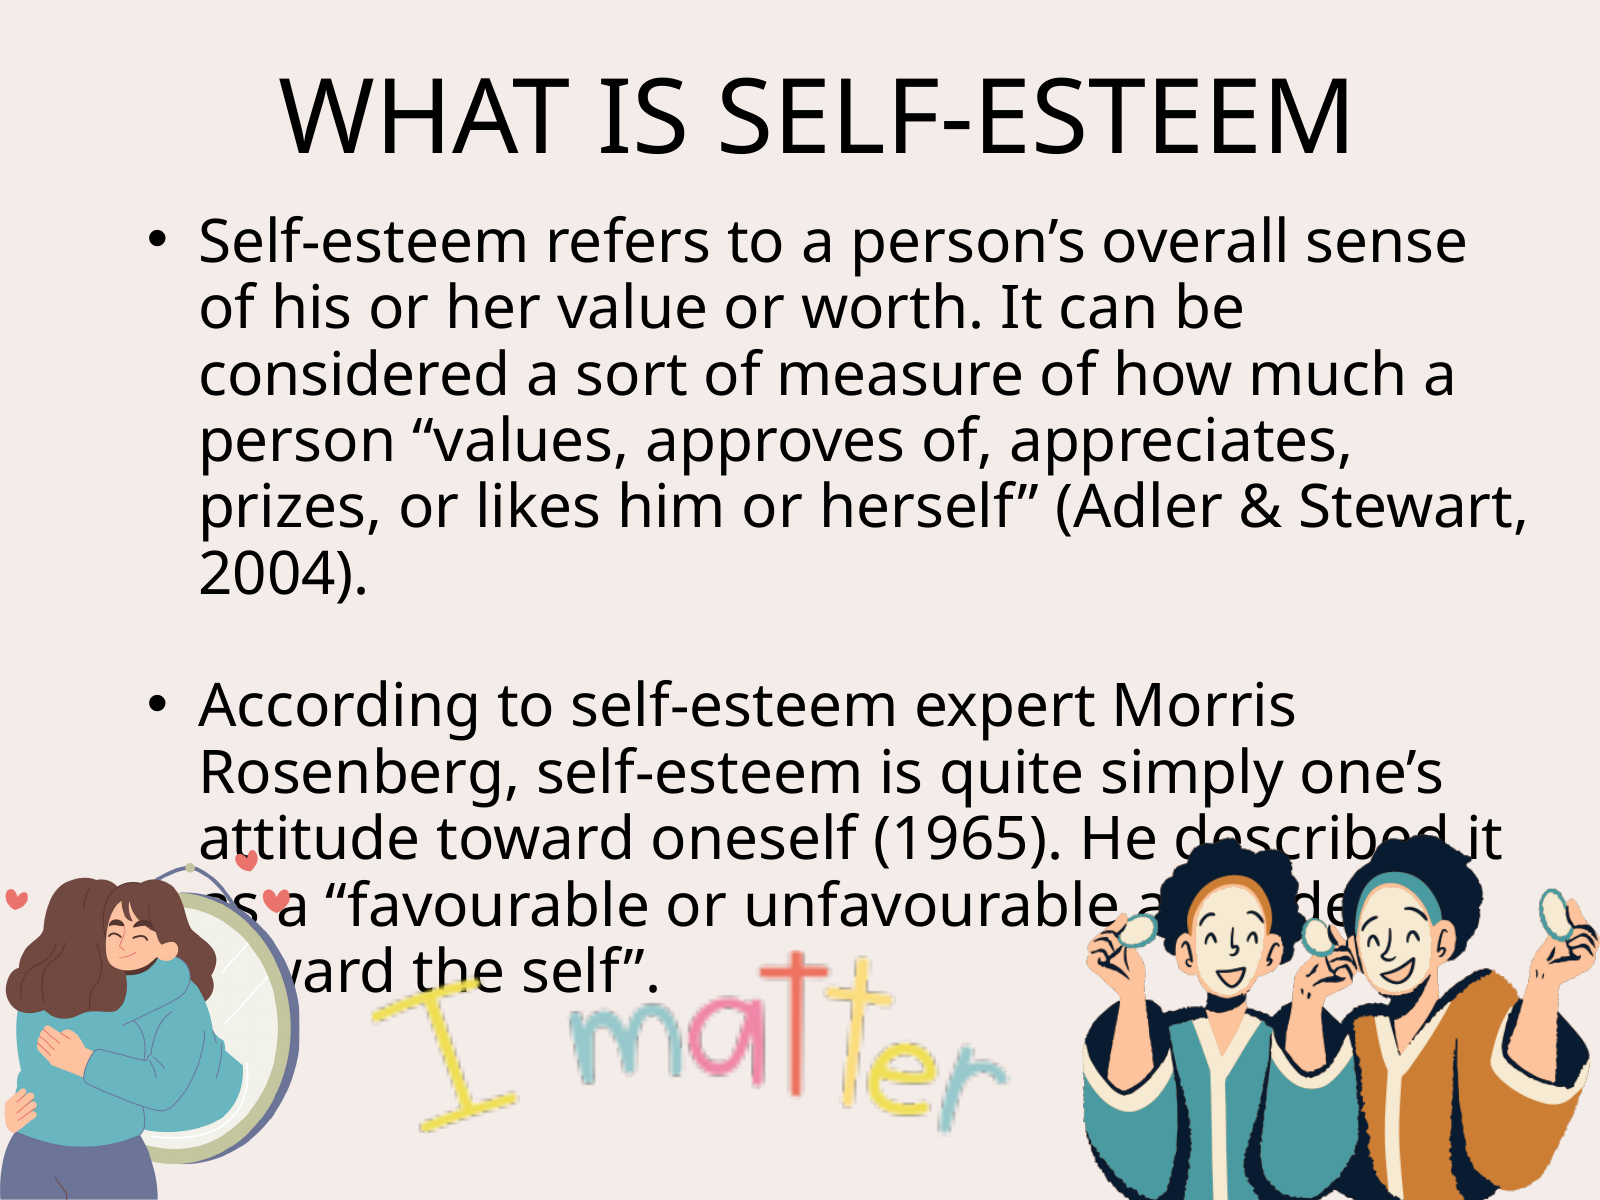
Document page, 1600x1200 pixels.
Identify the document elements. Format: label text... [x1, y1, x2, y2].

text_box [370, 950, 1011, 1137]
text_box WHAT IS SELF-ESTEEM [121, 70, 1515, 175]
text_box [0, 850, 300, 1200]
text_box [1082, 834, 1600, 1200]
text_box Self-esteem refers to a person’s overall sense of his or her value or worth. It can be considered a sort of measure of how much a person “values, approves of, appreciates, prizes, or likes him or herself” (Adler & Stewart, 2004). According to self-esteem expert Morris Rosenberg, self-esteem is quite simply one’s attitude toward oneself (1965). He described it as a “favourable or unfavourable attitude toward the self”. [95, 207, 1541, 1138]
